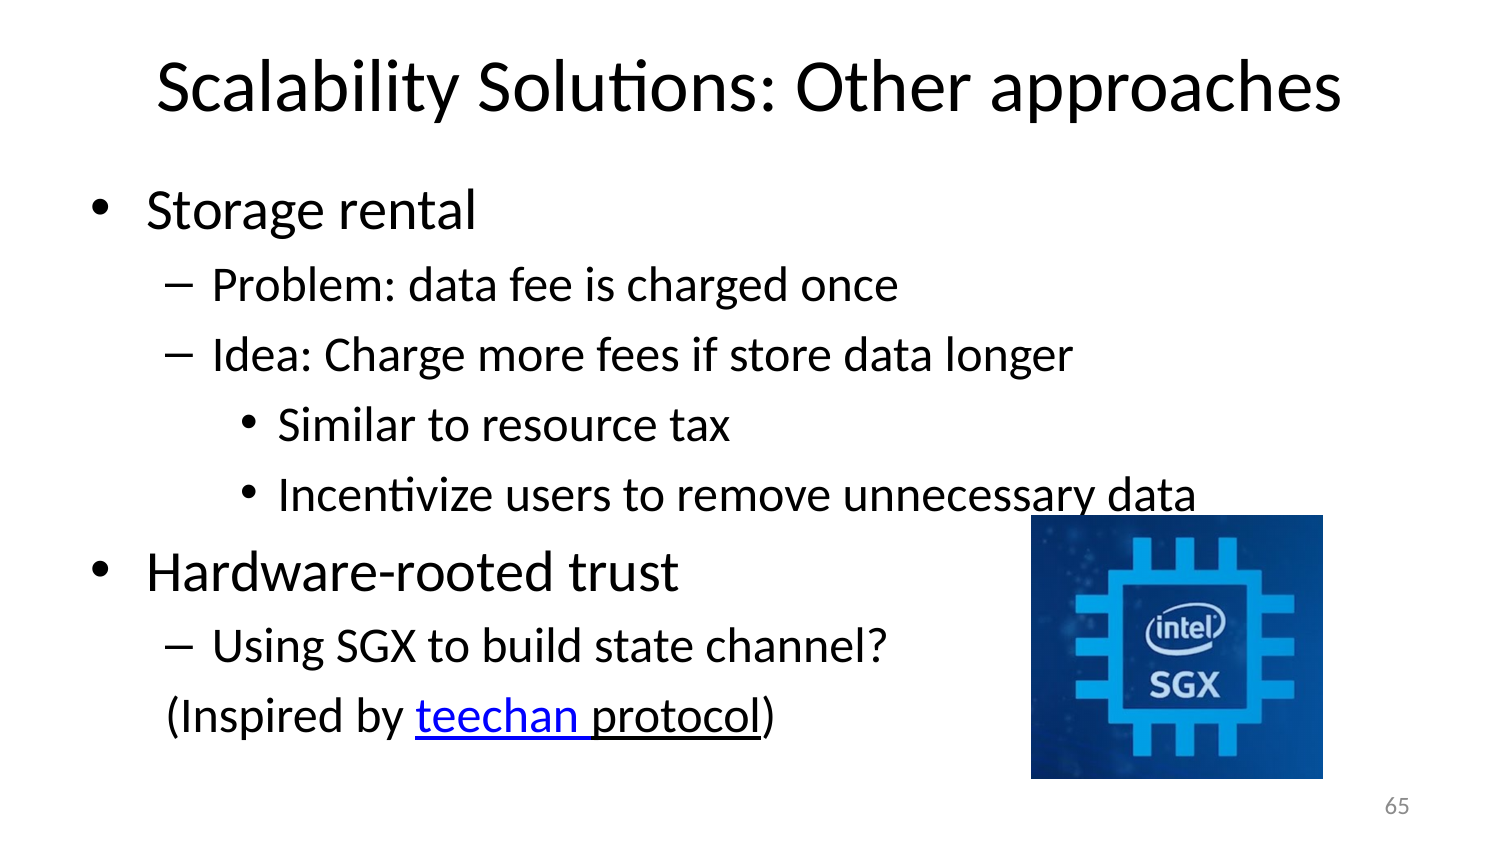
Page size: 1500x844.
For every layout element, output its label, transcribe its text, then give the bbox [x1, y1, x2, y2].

slide_number 65 [1074, 782, 1425, 827]
picture [1030, 515, 1324, 780]
title Scalability Solutions: Other approaches [75, 22, 1425, 141]
list Storage rental Problem: data fee is charged once Idea: Charge more fees if store data longer Similar to resource tax Incentivize users to remove unnecessary data Hardware-rooted trust Using SGX to build state channel? (Inspired by teechan protocol) [75, 164, 1425, 754]
